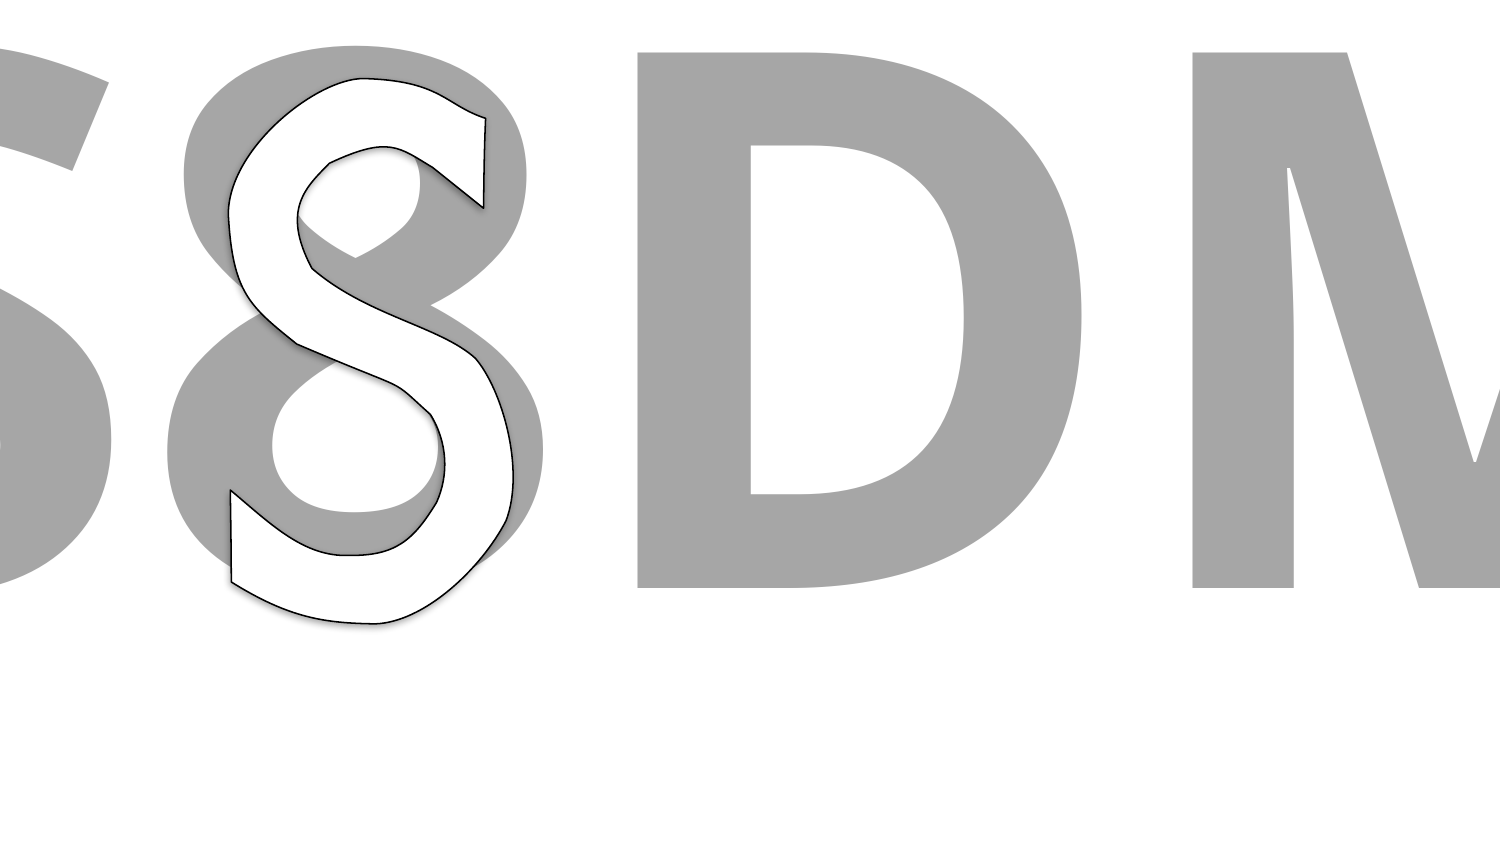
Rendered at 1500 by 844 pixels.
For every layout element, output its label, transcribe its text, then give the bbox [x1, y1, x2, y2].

text_box [227, 77, 514, 625]
text_box S8DM [0, 77, 1500, 723]
